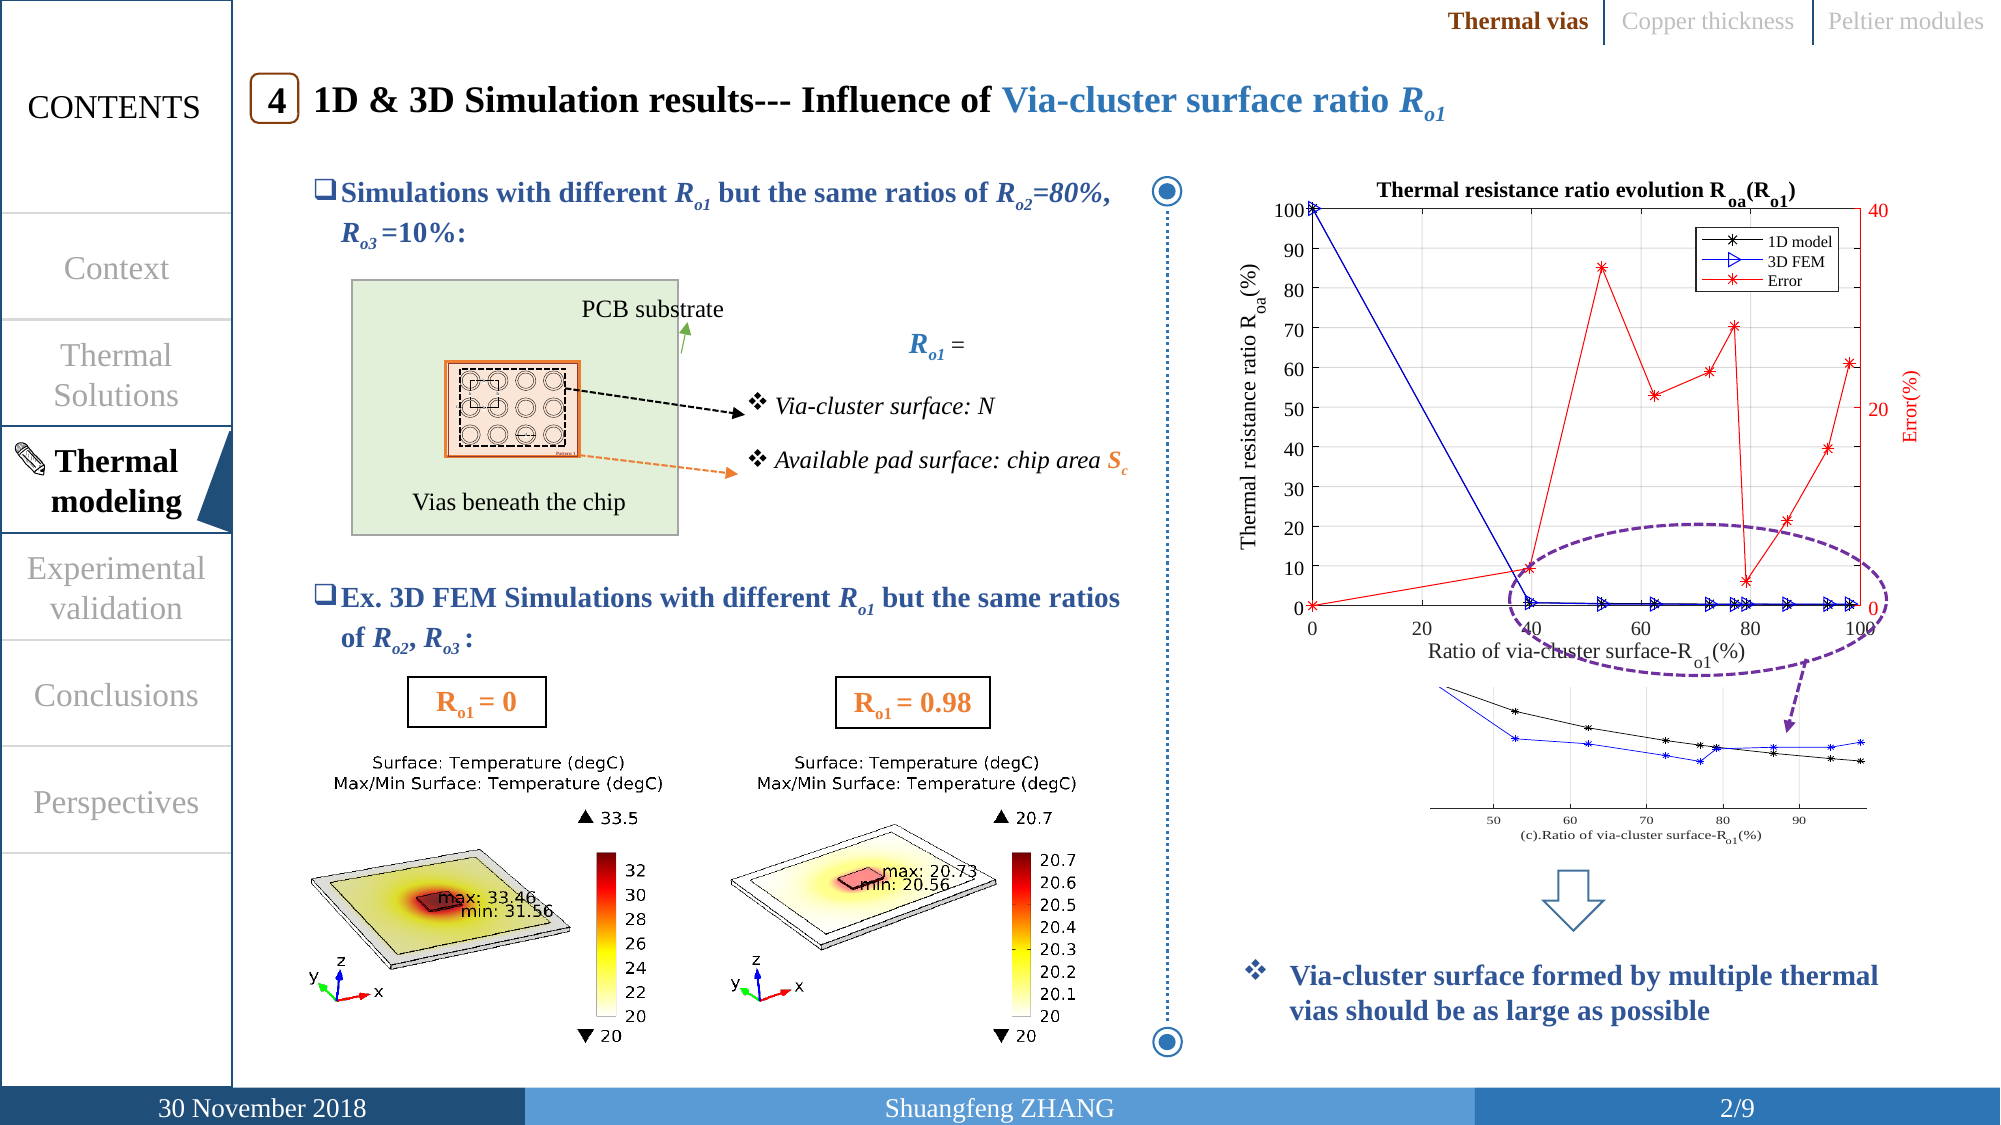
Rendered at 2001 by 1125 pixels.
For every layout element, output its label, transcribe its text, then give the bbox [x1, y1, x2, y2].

picture [1220, 174, 1926, 670]
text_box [14, 442, 45, 476]
text_box Shuangfeng ZHANG [524, 1086, 1474, 1125]
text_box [1334, 670, 1926, 847]
text_box [1159, 184, 1175, 199]
text_box [0, 534, 233, 1088]
text_box [1540, 869, 1606, 933]
text_box [1157, 1027, 1182, 1057]
text_box Simulations with different Ro1 but the same ratios of Ro2=80%, Ro3 =10%: [297, 166, 1137, 261]
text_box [1786, 658, 1807, 734]
table_header Copper thickness [1605, 0, 1812, 45]
text_box Thermal modeling [0, 425, 233, 534]
text_box 30 November 2018 [0, 1086, 524, 1125]
text_box 2/9 [1474, 1086, 2000, 1125]
text_box Via-cluster surface formed by multiple thermal vias should be as large as possible [1227, 948, 1896, 1034]
table_header Peltier modules [1814, 0, 2000, 45]
text_box [0, 0, 233, 425]
text_box [1152, 177, 1182, 206]
table_header Thermal vias [1426, 0, 1603, 45]
text_box [1163, 1034, 1175, 1050]
text_box 1D & 3D Simulation results--- Influence of Via-cluster surface ratio Ro1 [298, 67, 1464, 134]
text_box 4 [249, 72, 300, 124]
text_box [282, 571, 1163, 1052]
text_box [238, 279, 1161, 535]
